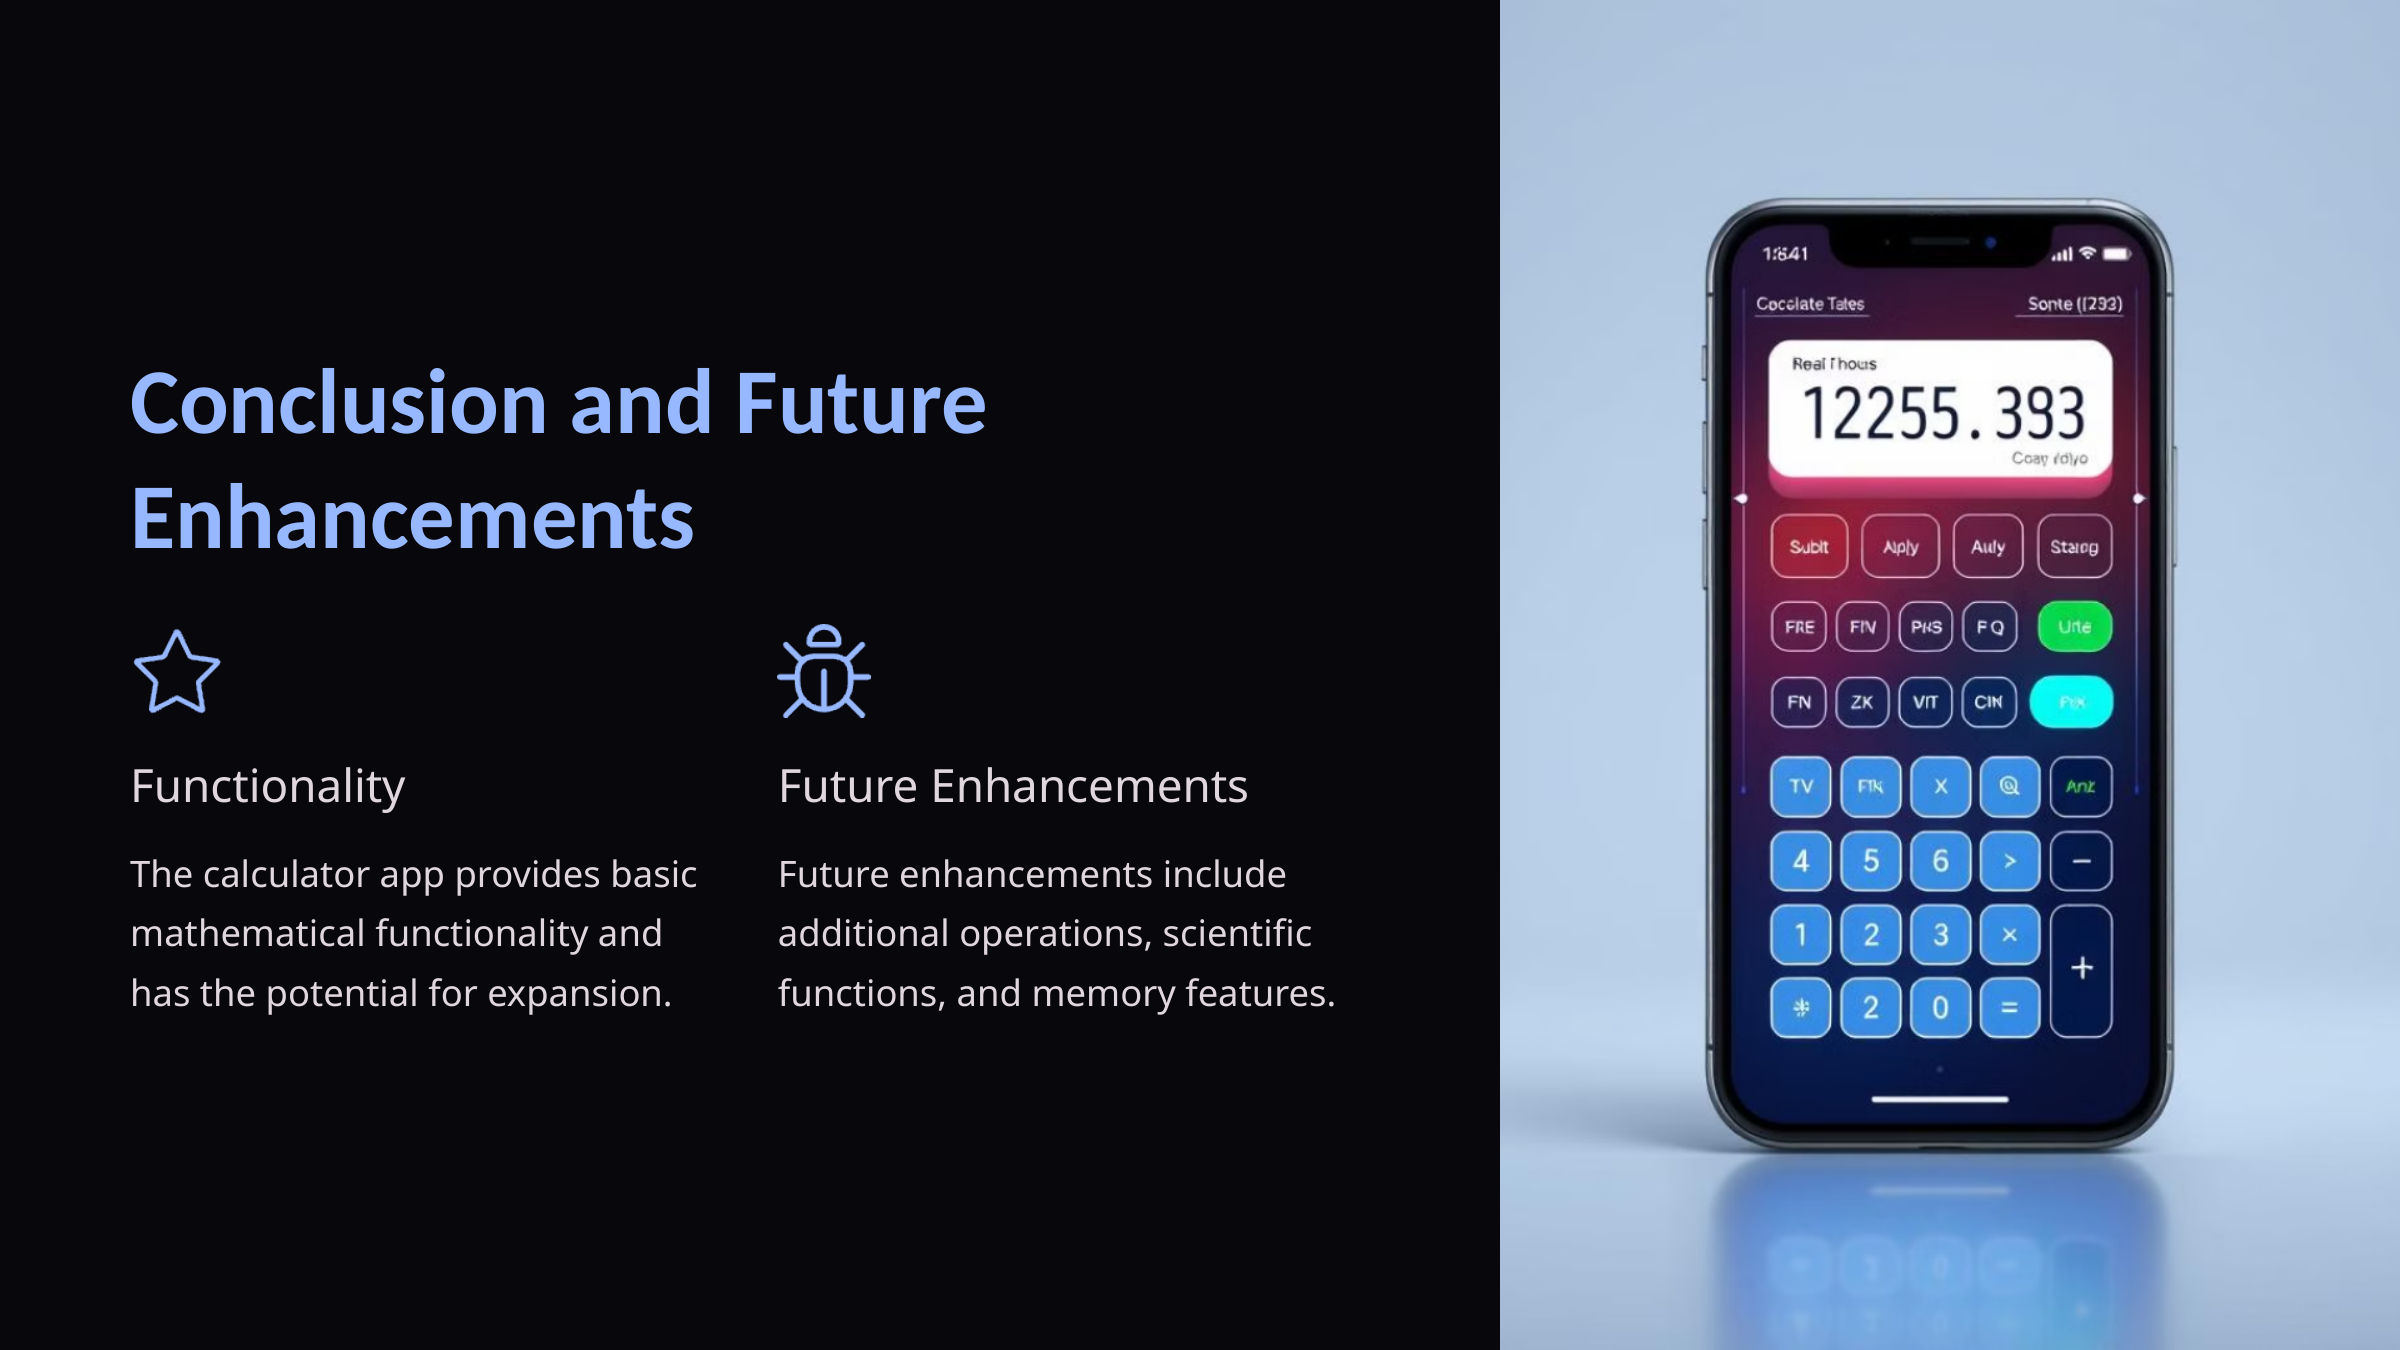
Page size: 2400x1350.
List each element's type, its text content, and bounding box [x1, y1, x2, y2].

text_box Future enhancements include additional operations, scientific functions, and memory features. [777, 835, 1370, 1014]
picture [1499, 0, 2400, 1350]
text_box Functionality [130, 754, 596, 813]
picture [130, 624, 224, 718]
text_box The calculator app provides basic mathematical functionality and has the potential for expansion. [130, 835, 722, 1014]
picture [777, 624, 871, 718]
text_box Future Enhancements [777, 754, 1291, 813]
text_box Conclusion and Future Enhancements [130, 336, 1370, 569]
